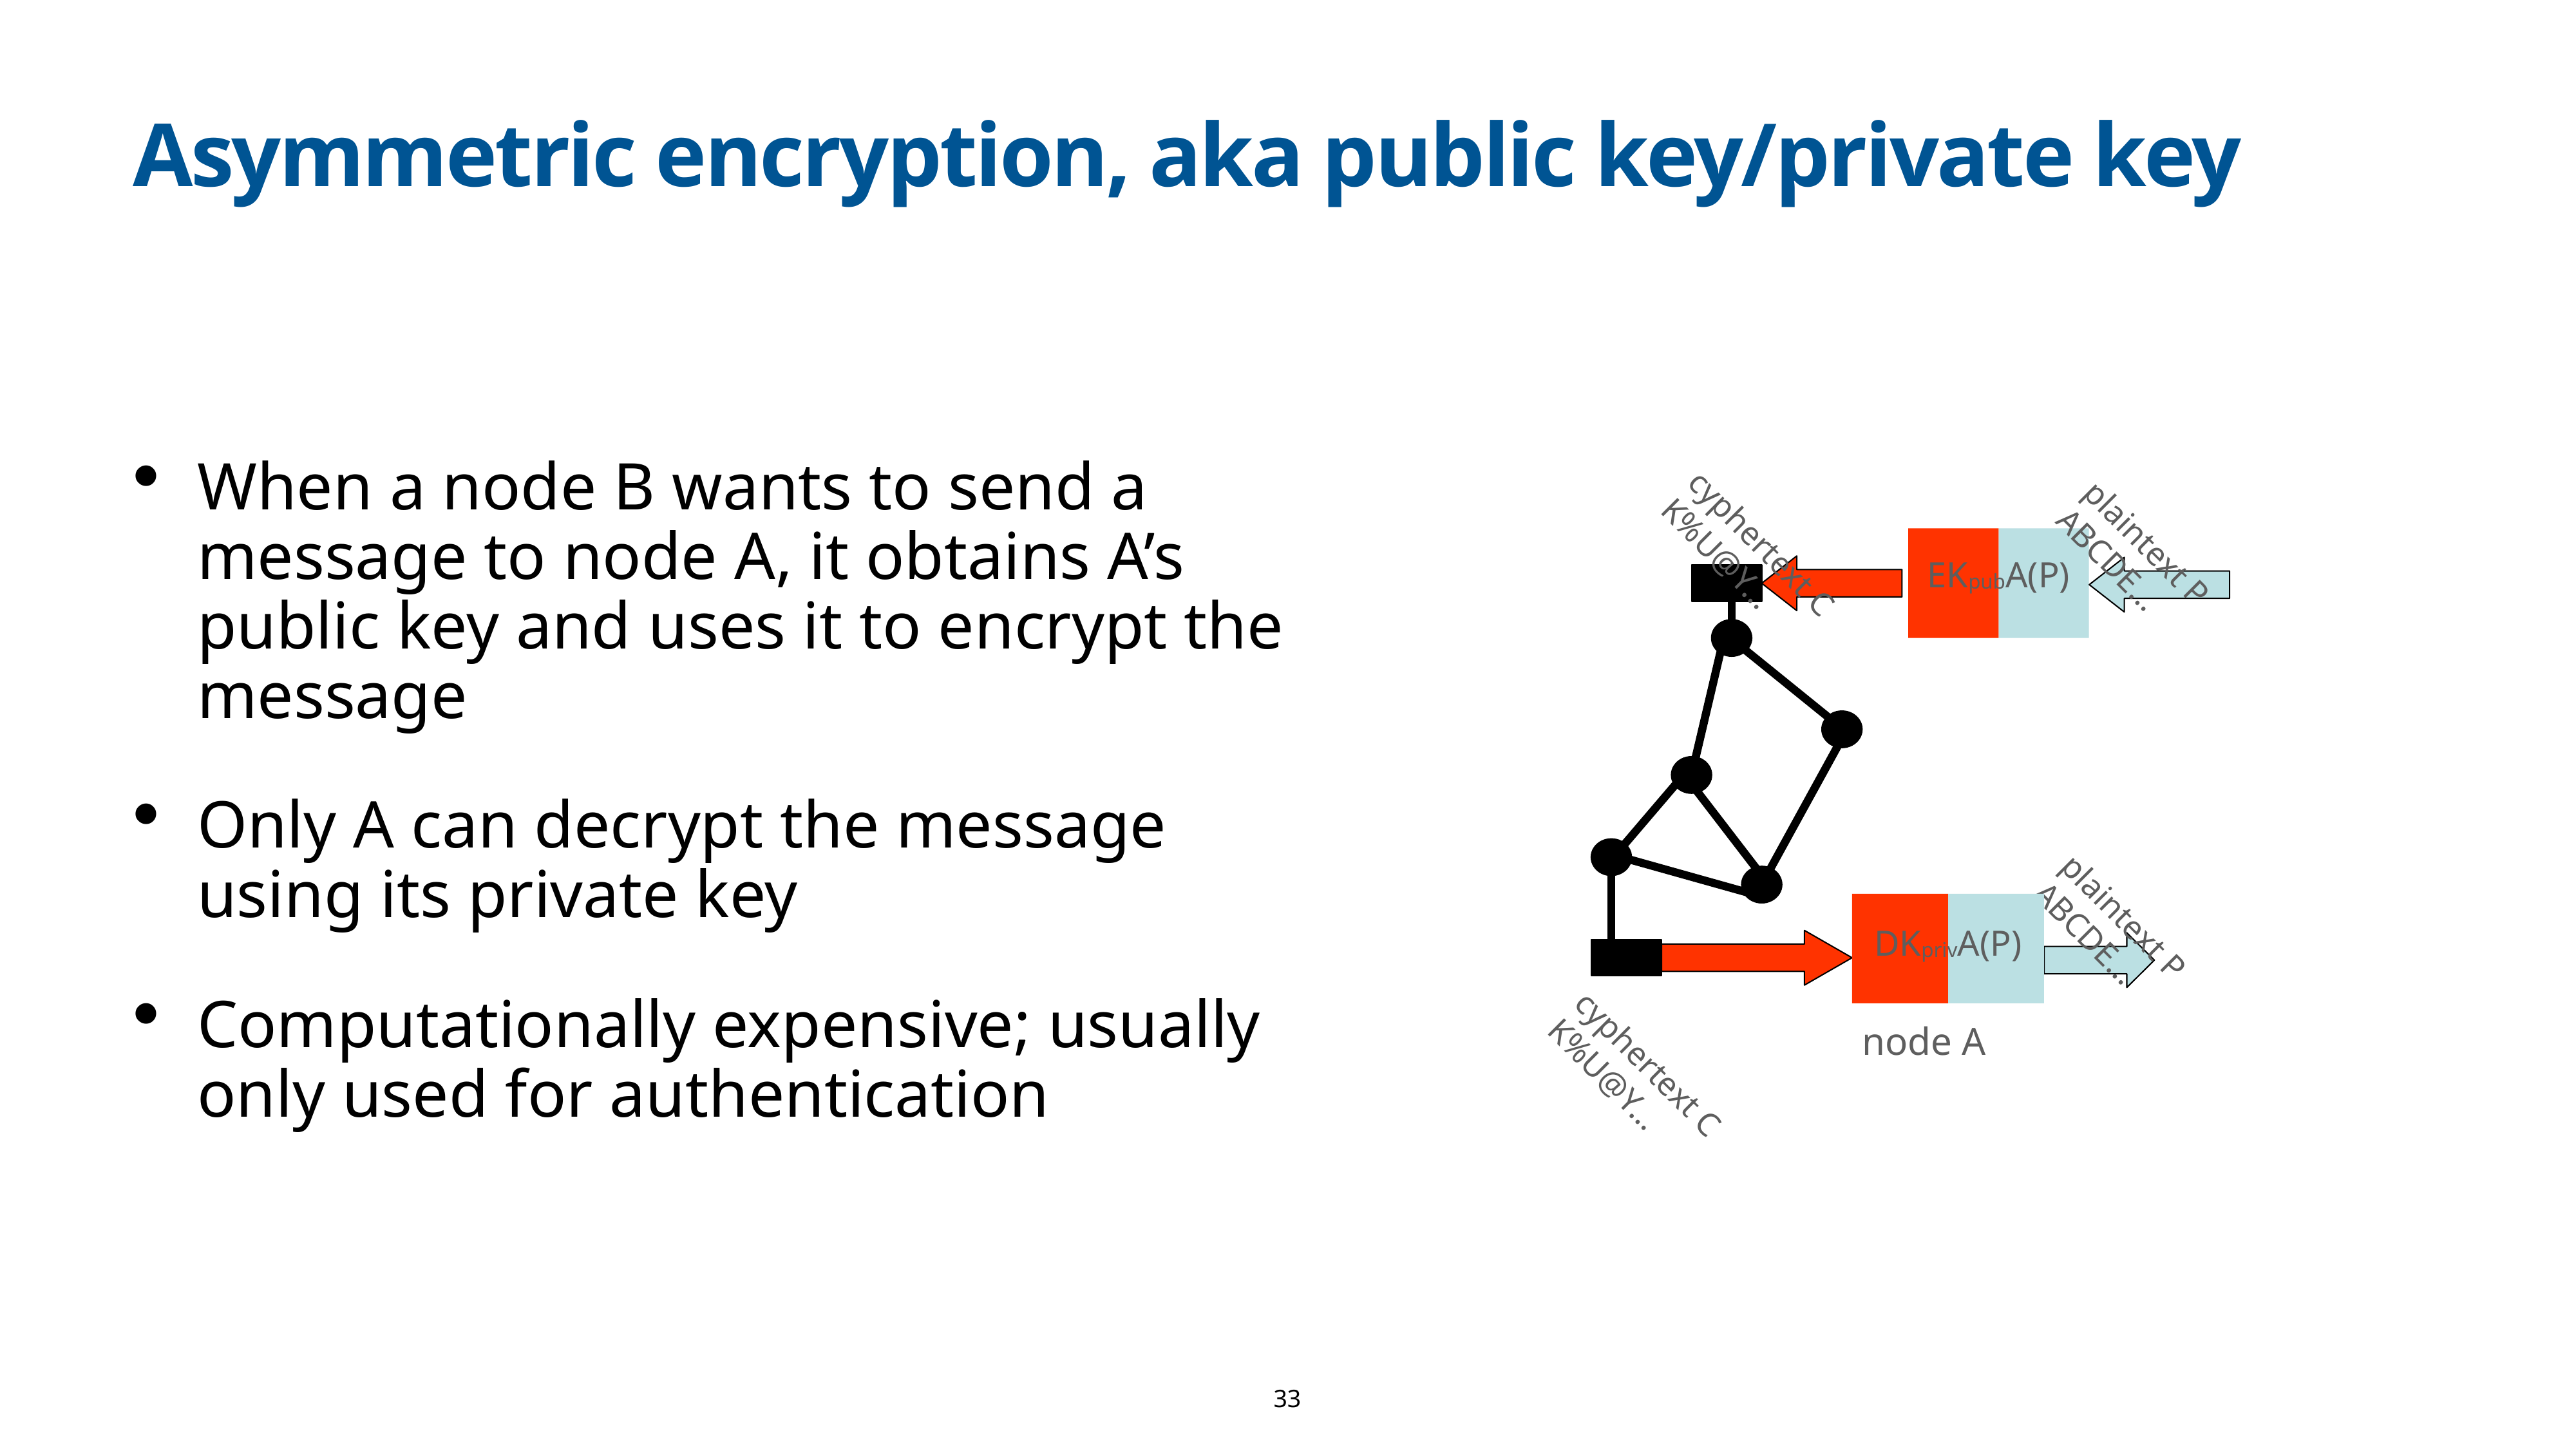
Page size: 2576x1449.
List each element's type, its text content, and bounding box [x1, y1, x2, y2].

title Asymmetric encryption, aka public key/private key [127, 113, 2449, 266]
list When a node B wants to send a message to node A, it obtains A’s public key and uses it to encrypt the message Only A can decrypt the message using its private key Computationally expensive; usually only used for authentication [127, 448, 1355, 1321]
slide_number 33 [1267, 1381, 1307, 1422]
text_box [1591, 466, 2230, 1122]
